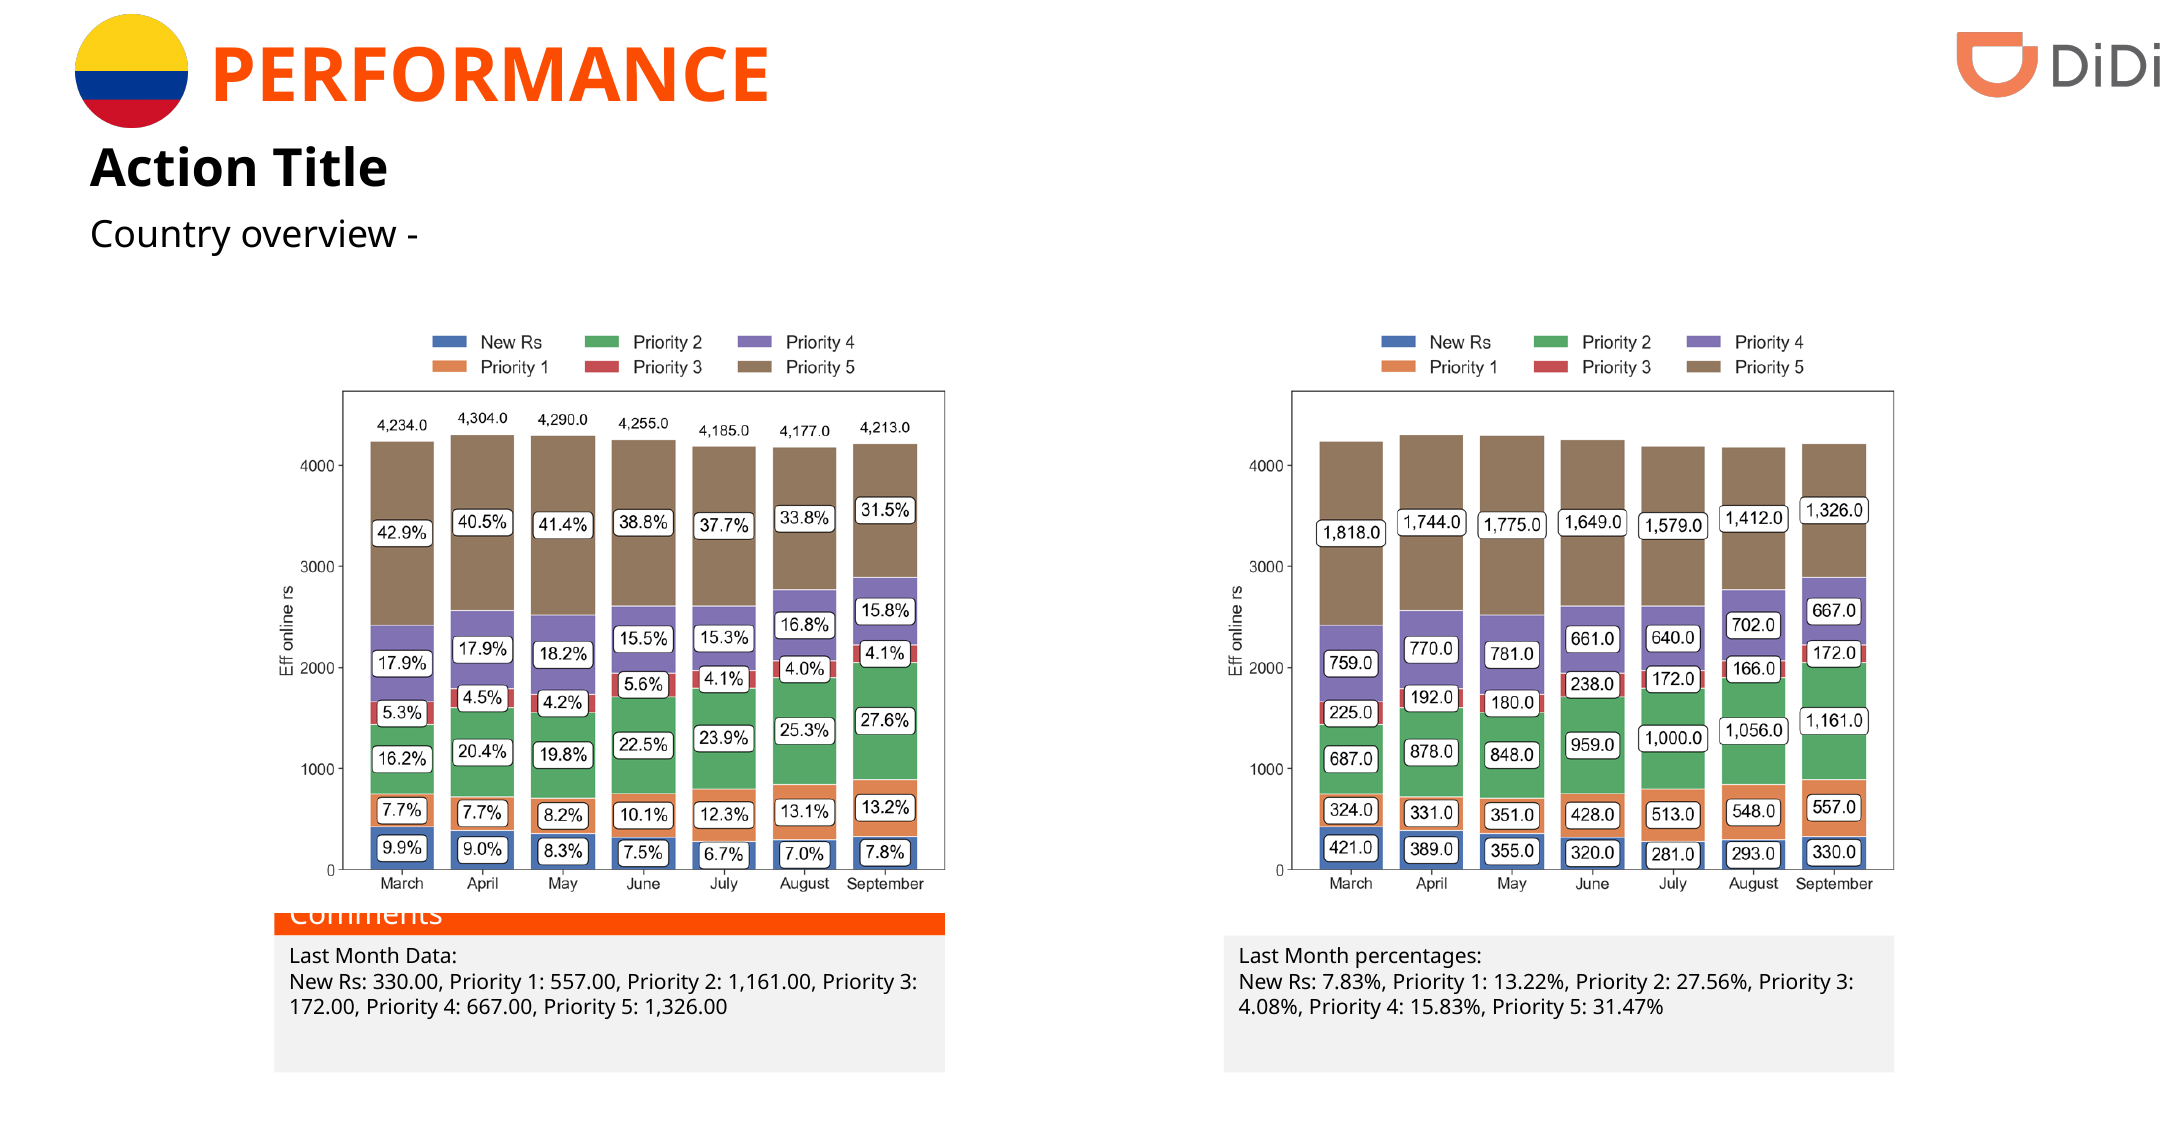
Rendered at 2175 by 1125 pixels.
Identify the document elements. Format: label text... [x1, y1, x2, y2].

text_box Comments [274, 921, 945, 935]
text_box PERFORMANCE [194, 15, 1800, 127]
text_box Last Month Data: New Rs: 330.00, Priority 1: 557.00, Priority 2: 1,161.00, Priority 3: 172.00, Priority 4: 667.00, Priority 5: 1,326.00 [274, 935, 945, 1073]
picture [1223, 322, 1900, 914]
text_box Country overview - [74, 202, 2175, 263]
picture [1949, 1, 2175, 129]
picture [274, 322, 950, 914]
text_box Last Month percentages: New Rs: 7.83%, Priority 1: 13.22%, Priority 2: 27.56%, Priority 3: 4.08%, Priority 4: 15.83%, Priority 5: 31.47% [1223, 935, 1895, 1073]
text_box Action Title [74, 127, 2175, 202]
picture [74, 14, 188, 128]
